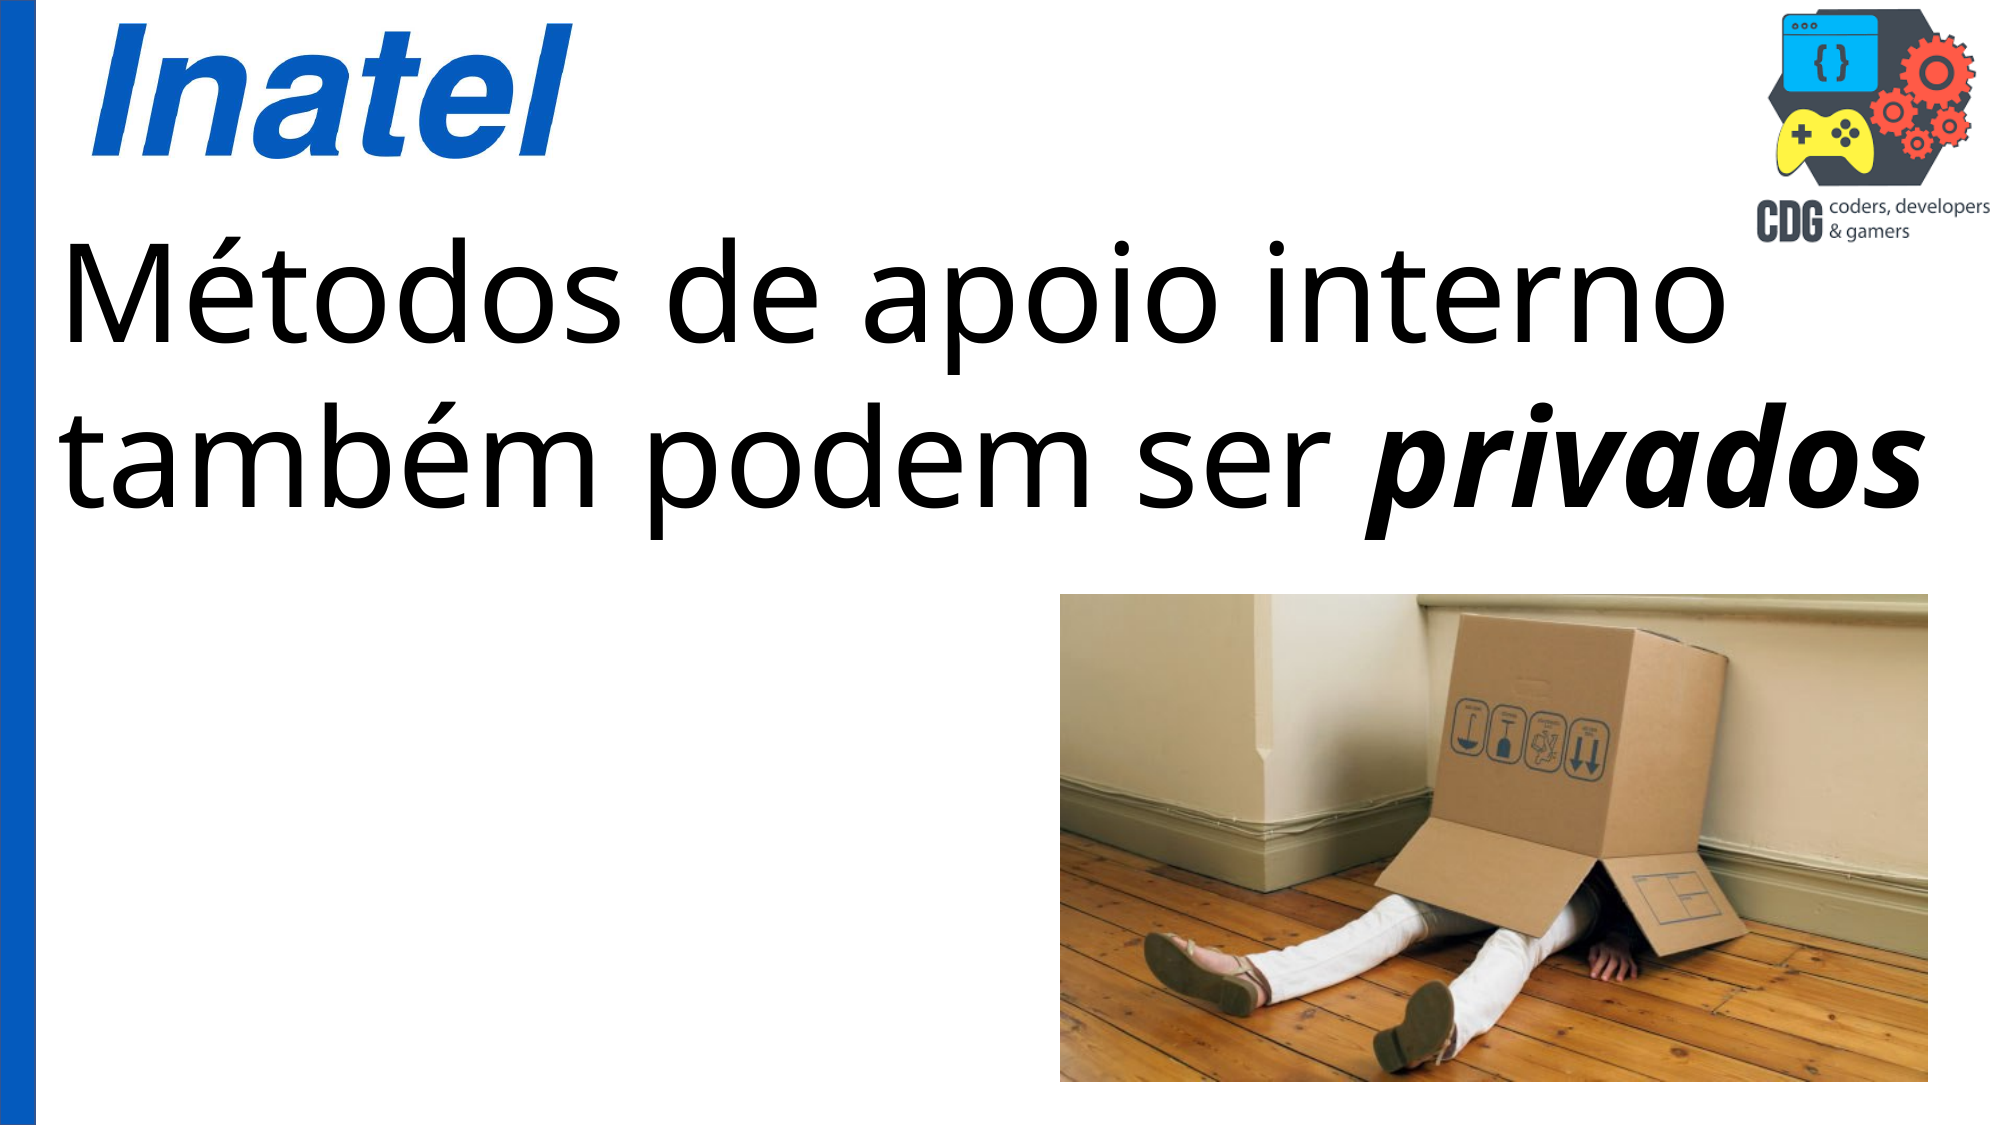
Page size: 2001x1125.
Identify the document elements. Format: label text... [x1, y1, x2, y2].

picture [91, 23, 573, 159]
picture [1060, 594, 1928, 1082]
picture [1745, 0, 2000, 197]
text_box Métodos de apoio interno também podem ser privados [43, 197, 2000, 543]
